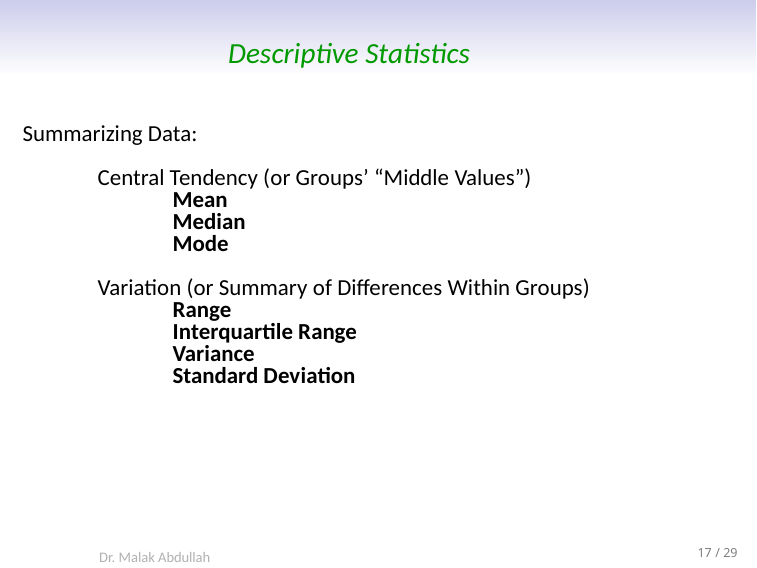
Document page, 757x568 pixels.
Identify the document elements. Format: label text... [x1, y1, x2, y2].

picture [0, 0, 756, 74]
title Descriptive Statistics [228, 34, 566, 106]
list Summarizing Data: Central Tendency (or Groups’ “Middle Values”) Mean Median Mode Variation (or Summary of Differences Within Groups) Range Interquartile Range Variance Standard Deviation [22, 124, 616, 414]
slide_number 17 / 29 [691, 548, 749, 565]
footer Dr. Malak Abdullah [0, 548, 332, 566]
